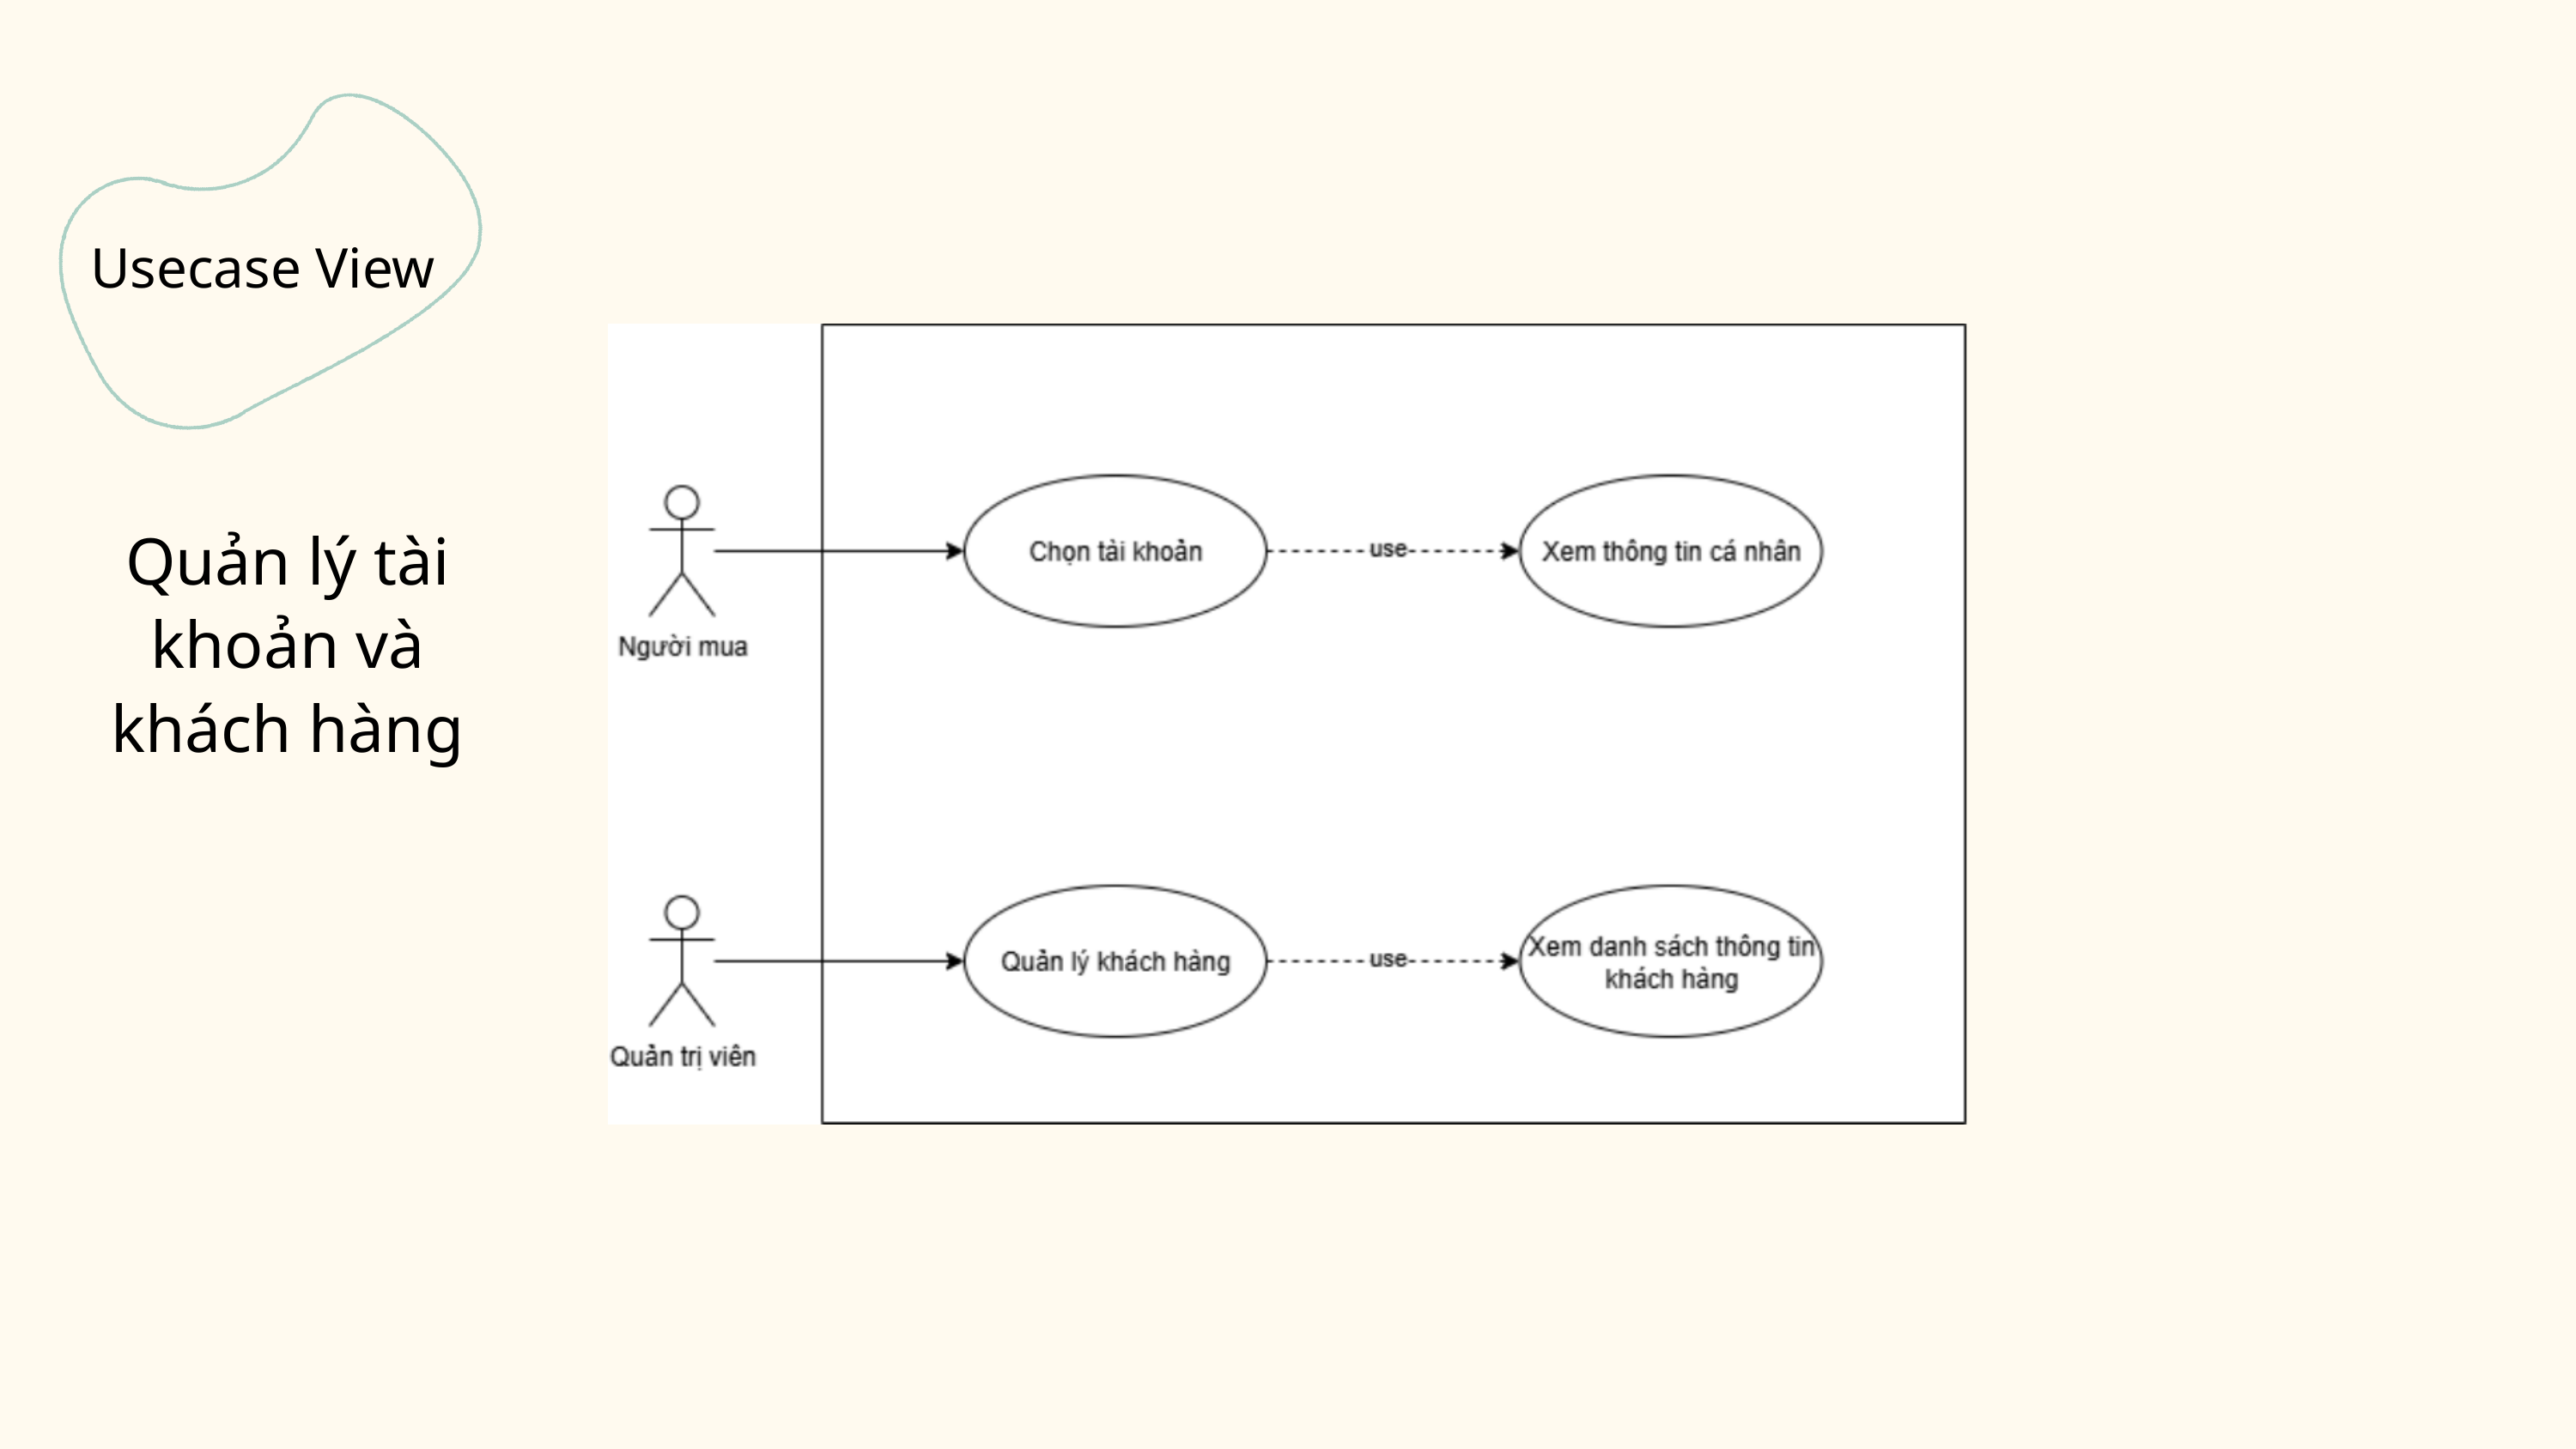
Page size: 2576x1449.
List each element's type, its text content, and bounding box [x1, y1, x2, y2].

text_box Quản lý tài khoản và khách hàng [62, 514, 513, 933]
picture [18, 21, 513, 500]
text_box [608, 324, 1968, 1125]
text_box Usecase View [471, 233, 476, 299]
